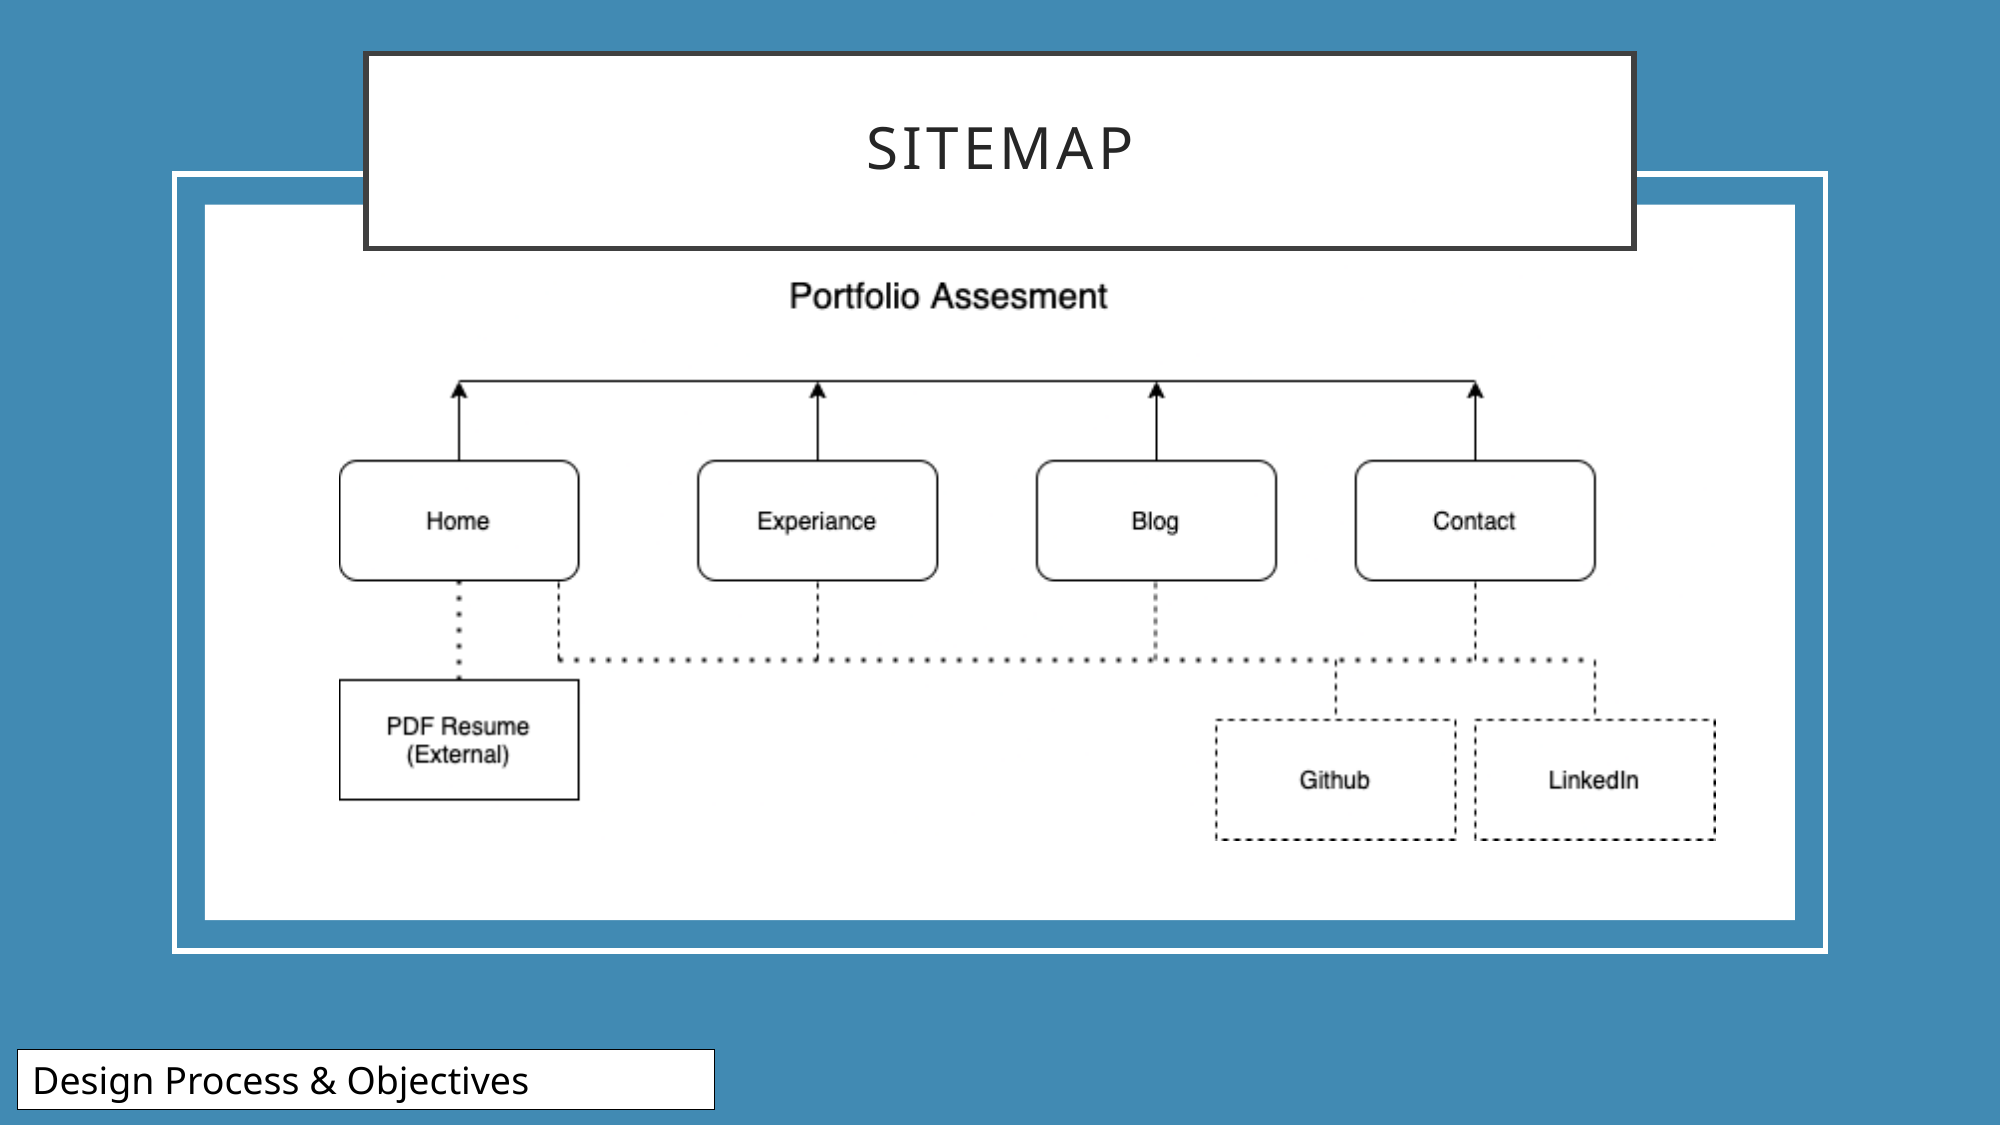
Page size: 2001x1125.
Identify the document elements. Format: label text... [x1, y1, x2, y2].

title SITEMAP [363, 51, 1637, 251]
text_box [0, 0, 2000, 1125]
text_box [173, 173, 1827, 952]
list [339, 261, 1716, 841]
text_box Design Process & Objectives [17, 1049, 715, 1110]
